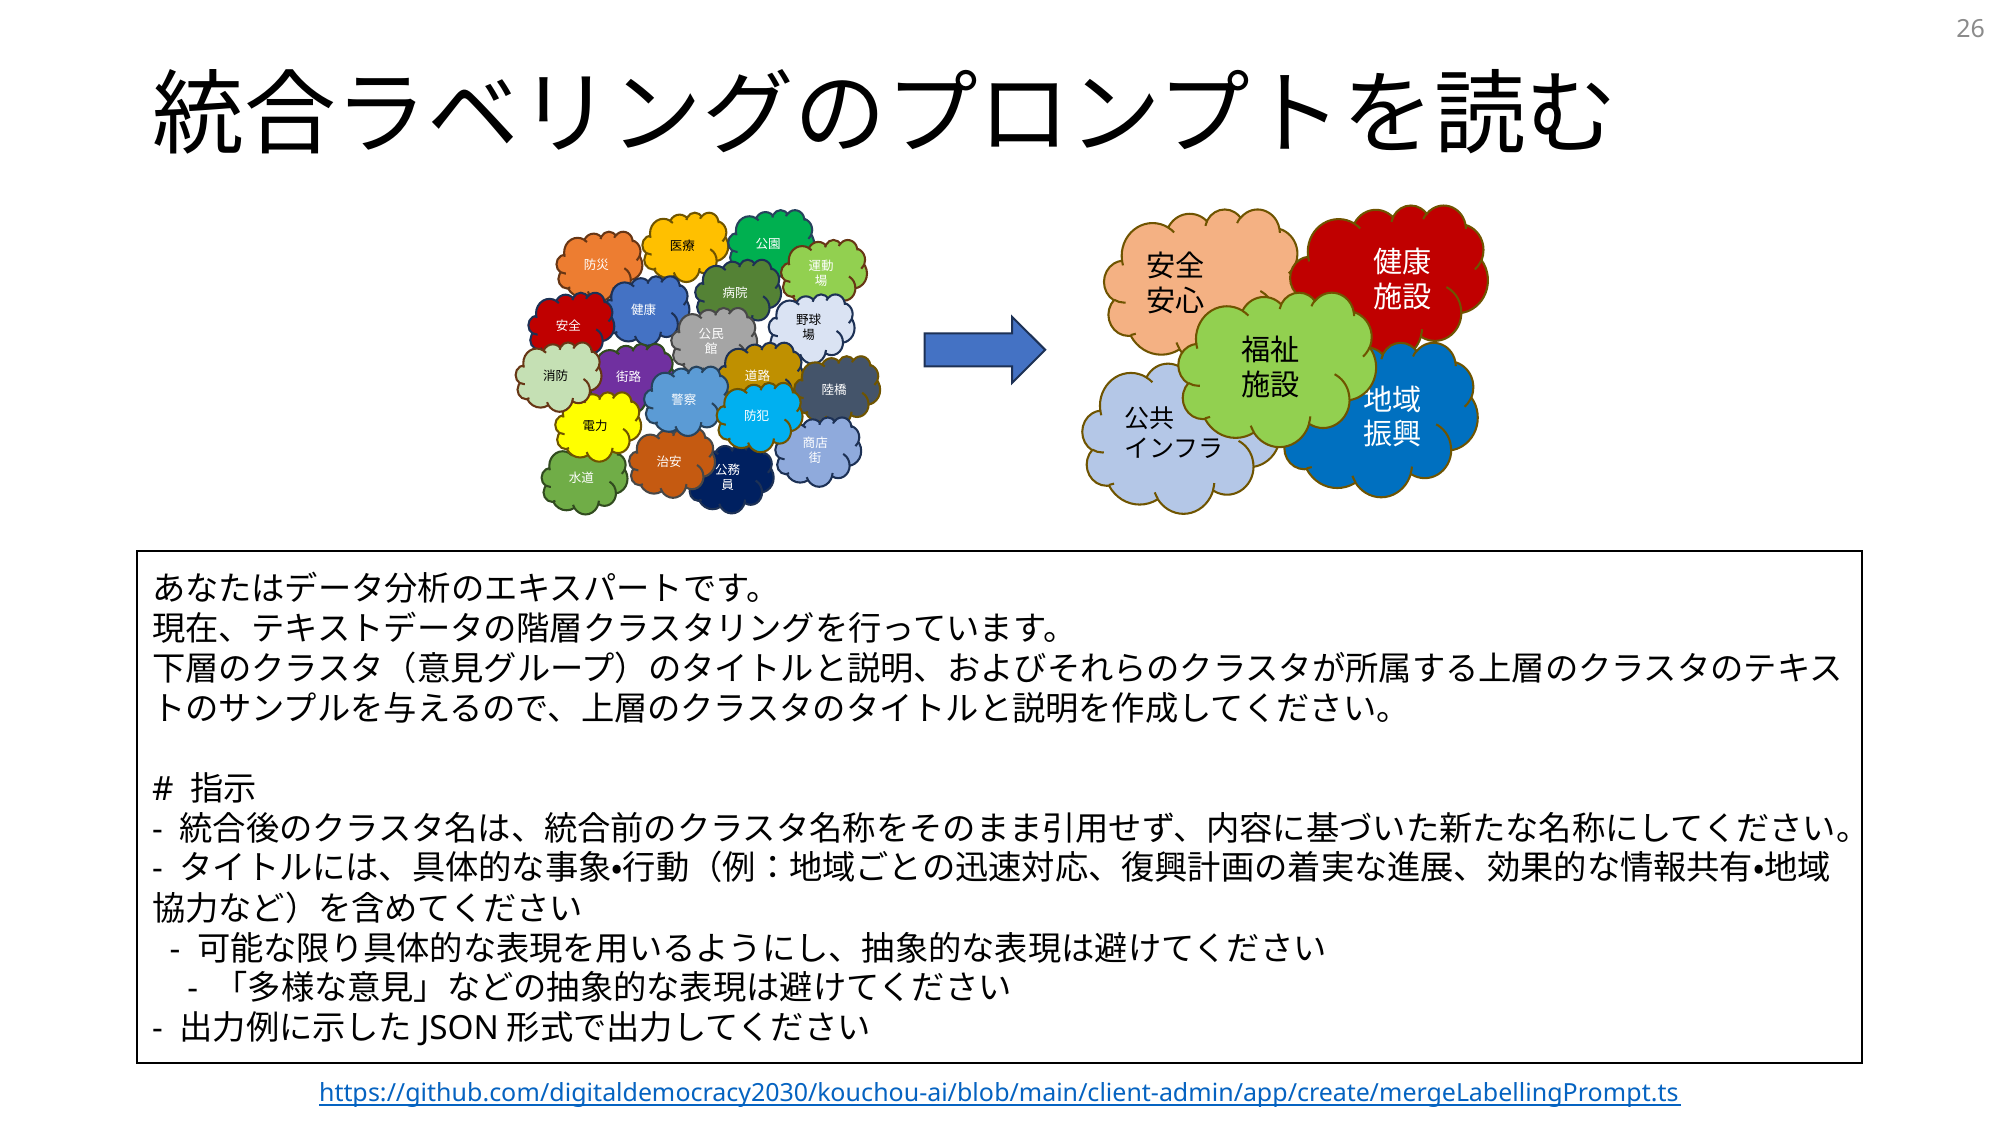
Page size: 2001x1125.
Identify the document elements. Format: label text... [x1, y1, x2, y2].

text_box https://github.com/digitaldemocracy2030/kouchou-ai/blob/main/client-admin/app/create/mergeLabellingPrompt.ts [183, 1068, 1817, 1119]
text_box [515, 209, 881, 515]
text_box あなたはデータ分析のエキスパートです。 現在、テキストデータの階層クラスタリングを行っています。 下層のクラスタ（意見グループ）のタイトルと説明、およびそれらのクラスタが所属する上層のクラスタのテキストのサンプルを与えるので、上層のクラスタのタイトルと説明を作成してください。 # 指示 - 統合後のクラスタ名は、統合前のクラスタ名称をそのまま引用せず、内容に基づいた新たな名称にしてください。 - タイトルには、具体的な事象・行動（例：地域ごとの迅速対応、復興計画の着実な進展、効果的な情報共有・地域協力など）を含めてください - 可能な限り具体的な表現を用いるようにし、抽象的な表現は避けてください - 「多様な意見」などの抽象的な表現は避けてください - 出力例に示したJSON形式で出力してください [136, 550, 1863, 1064]
slide_number 26 [1550, 0, 2000, 60]
title 統合ラベリングのプロンプトを読む [137, 59, 1863, 175]
text_box [923, 314, 1047, 386]
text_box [1082, 204, 1488, 514]
